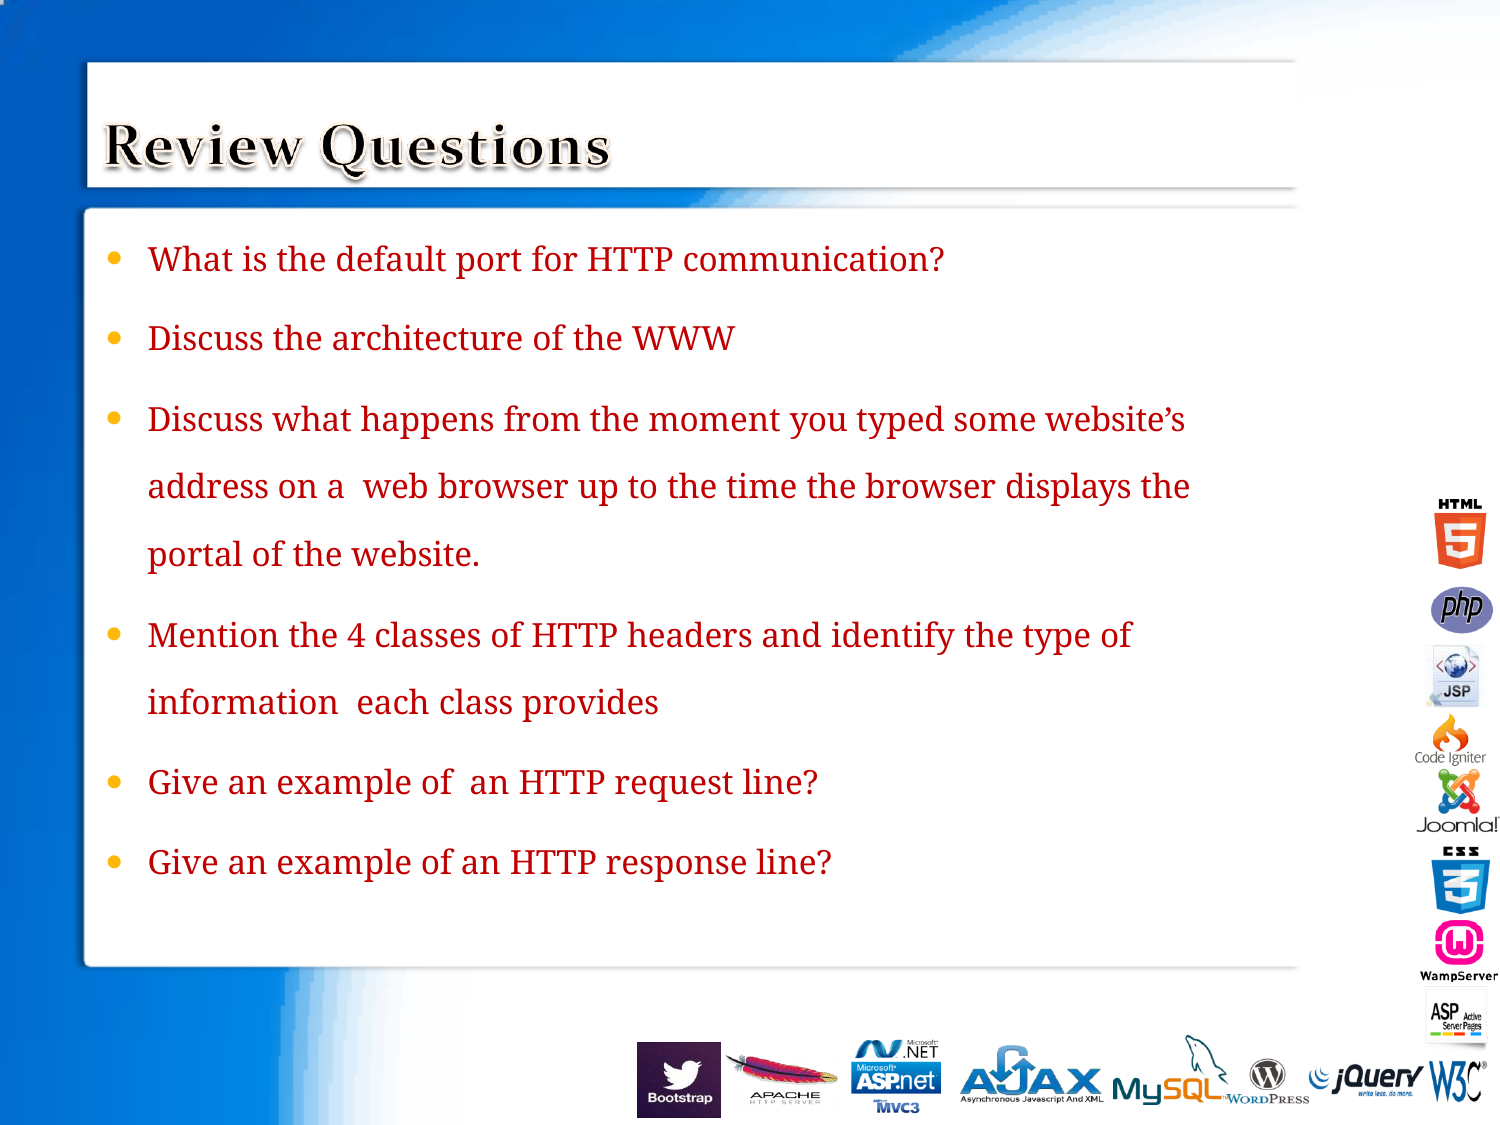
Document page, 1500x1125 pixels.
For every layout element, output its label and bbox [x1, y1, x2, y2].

text_box [45, 53, 1500, 1125]
picture [0, 0, 1500, 1125]
